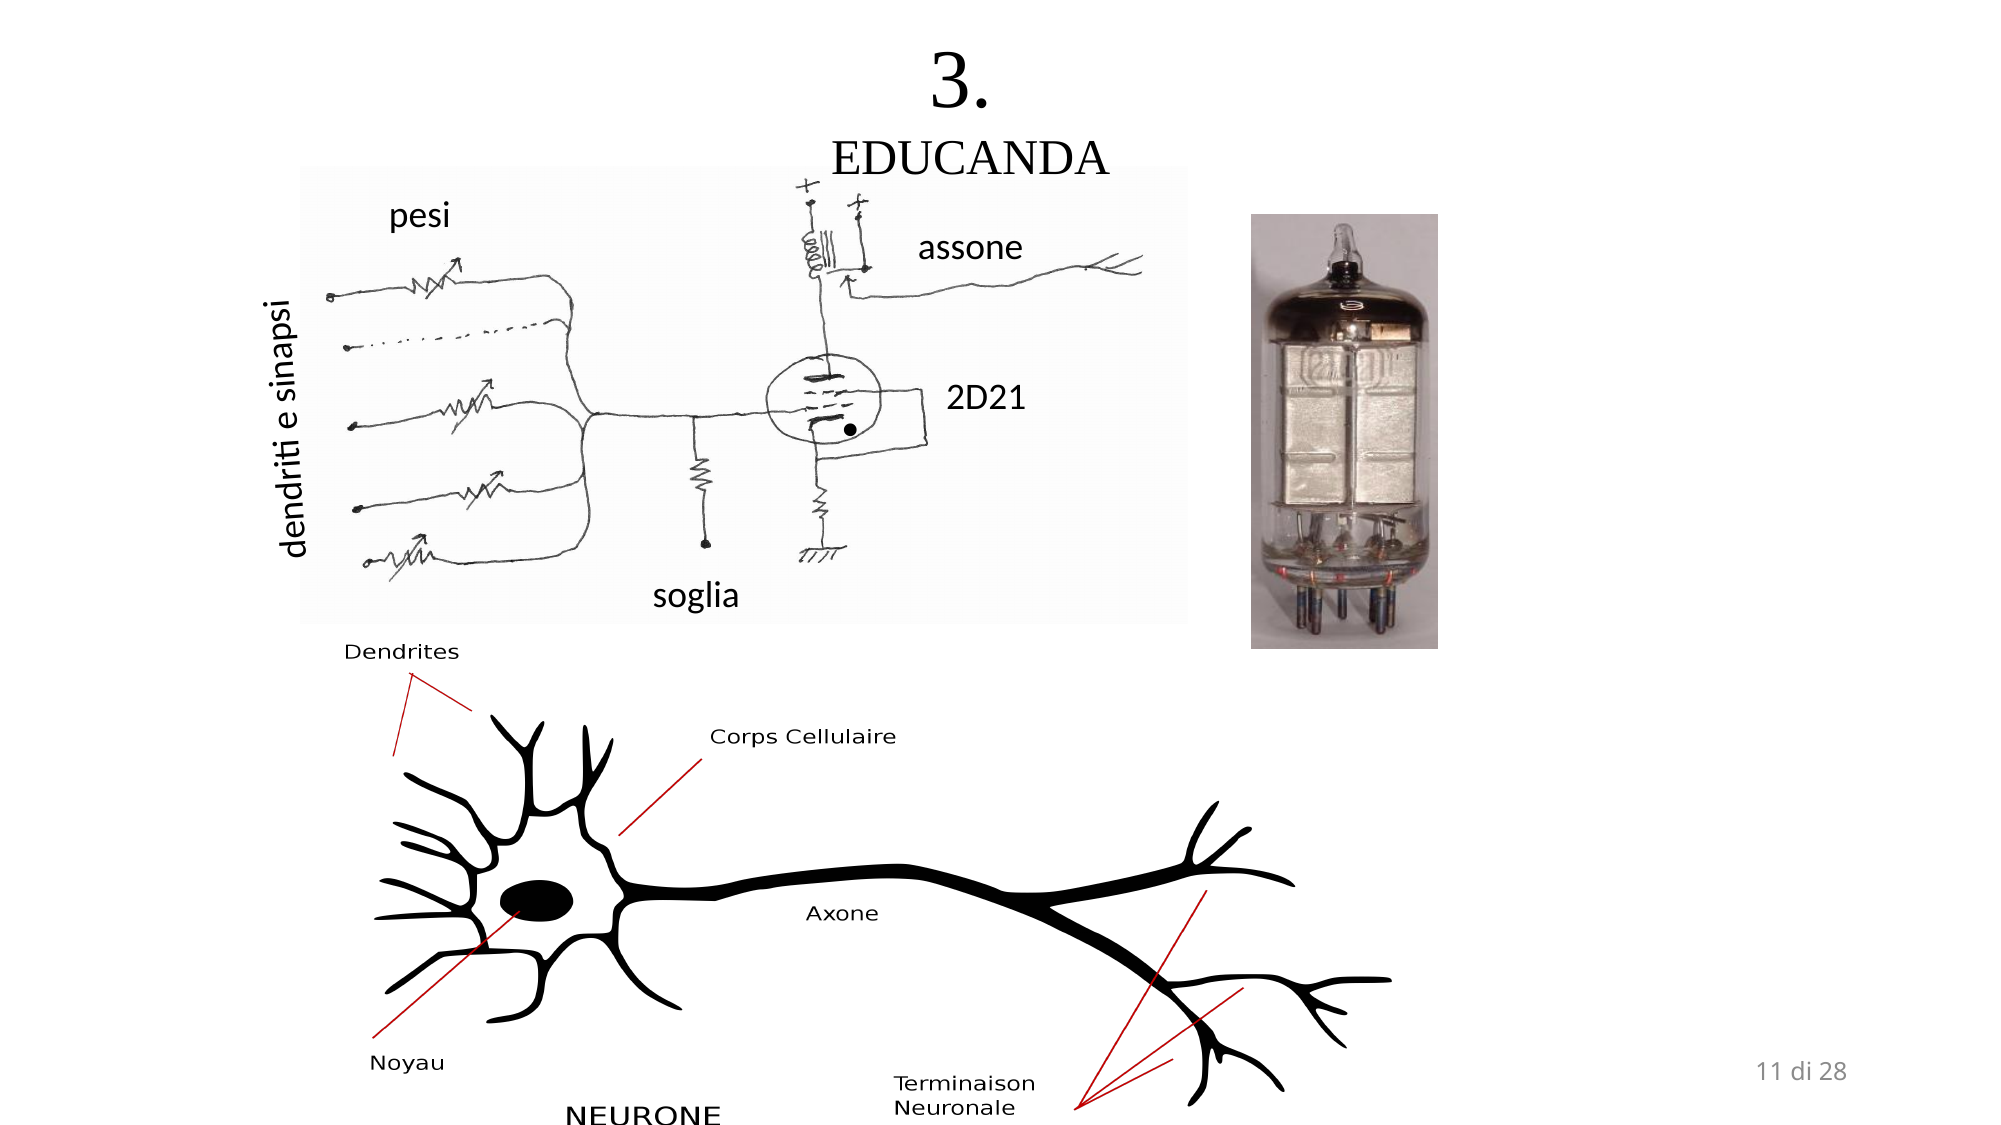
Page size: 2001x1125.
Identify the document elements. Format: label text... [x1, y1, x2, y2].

text_box 3. EDUCANDA [384, 16, 1557, 192]
text_box dendriti e sinapsi [242, 283, 299, 577]
picture [299, 166, 1188, 624]
slide_number 11 di 28 [1412, 1042, 1863, 1103]
picture [346, 214, 1438, 1125]
